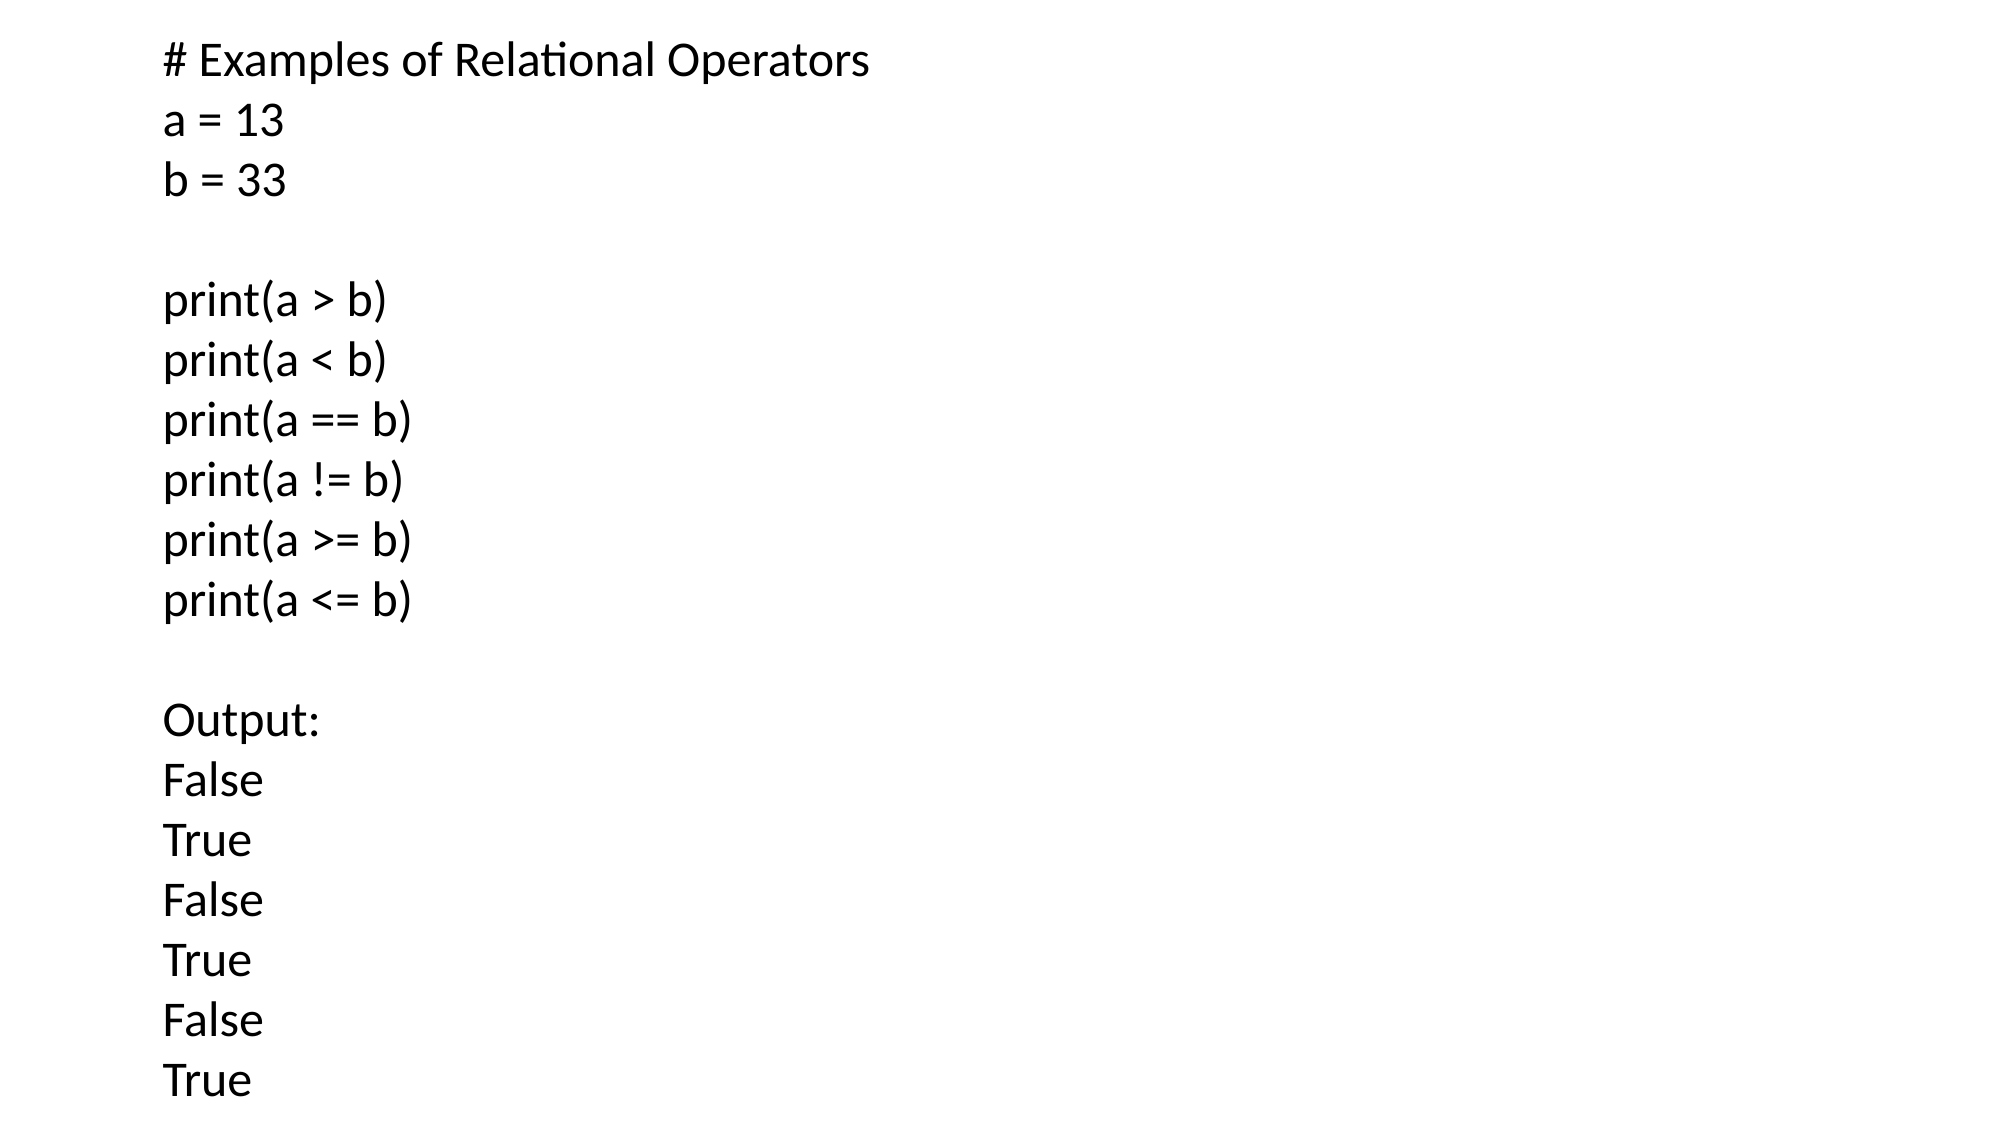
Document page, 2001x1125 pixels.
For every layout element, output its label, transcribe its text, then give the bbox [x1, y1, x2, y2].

text_box # Examples of Relational Operators a = 13 b = 33 print(a > b) print(a < b) print(a == b) print(a != b) print(a >= b) print(a <= b) Output: False True False True False True [147, 19, 1600, 1125]
